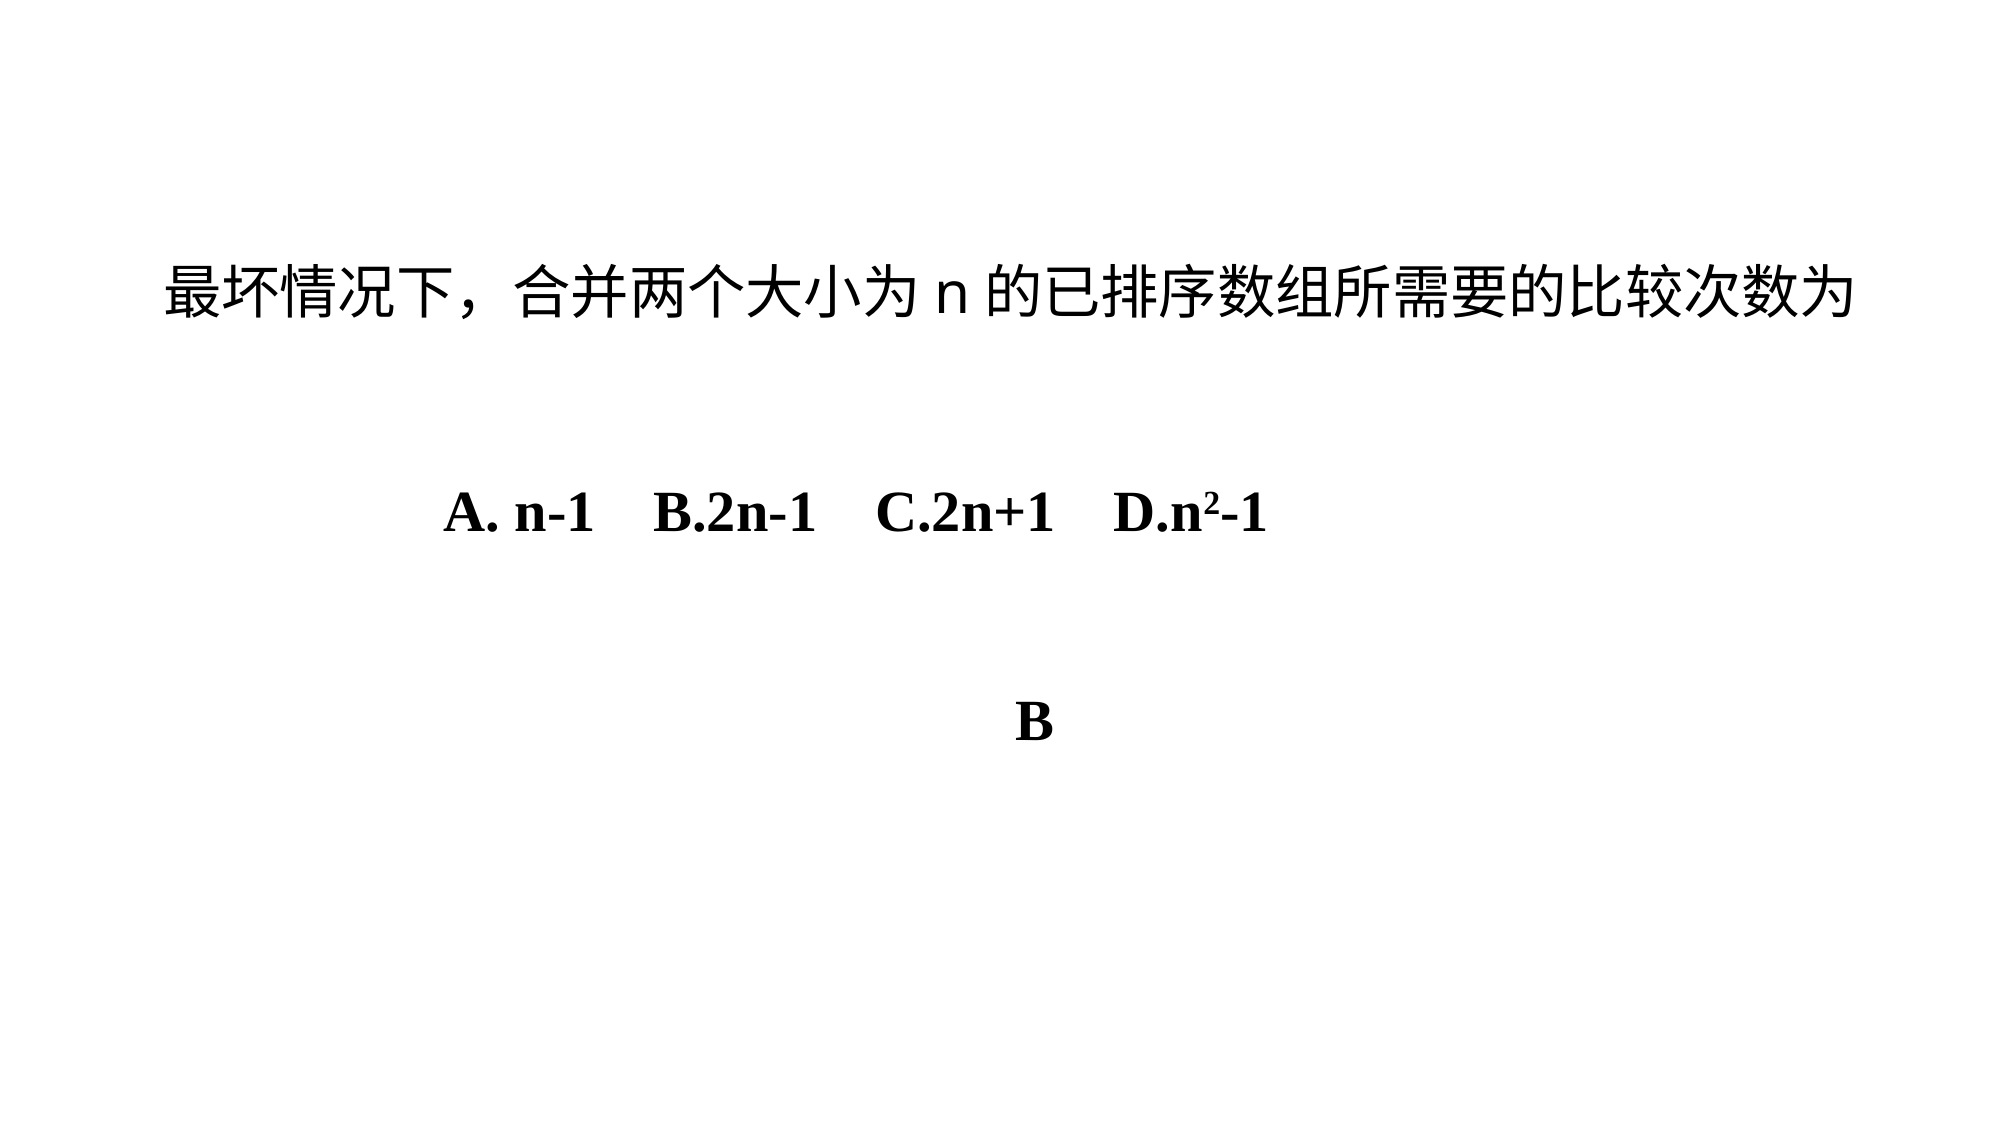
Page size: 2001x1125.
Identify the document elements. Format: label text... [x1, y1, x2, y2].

text_box A. n-1 B.2n-1 C.2n+1 D.n2-1 [428, 466, 1299, 551]
text_box 最坏情况下，合并两个大小为n的已排序数组所需要的比较次数为 [148, 248, 1883, 333]
text_box B [1000, 675, 1069, 760]
